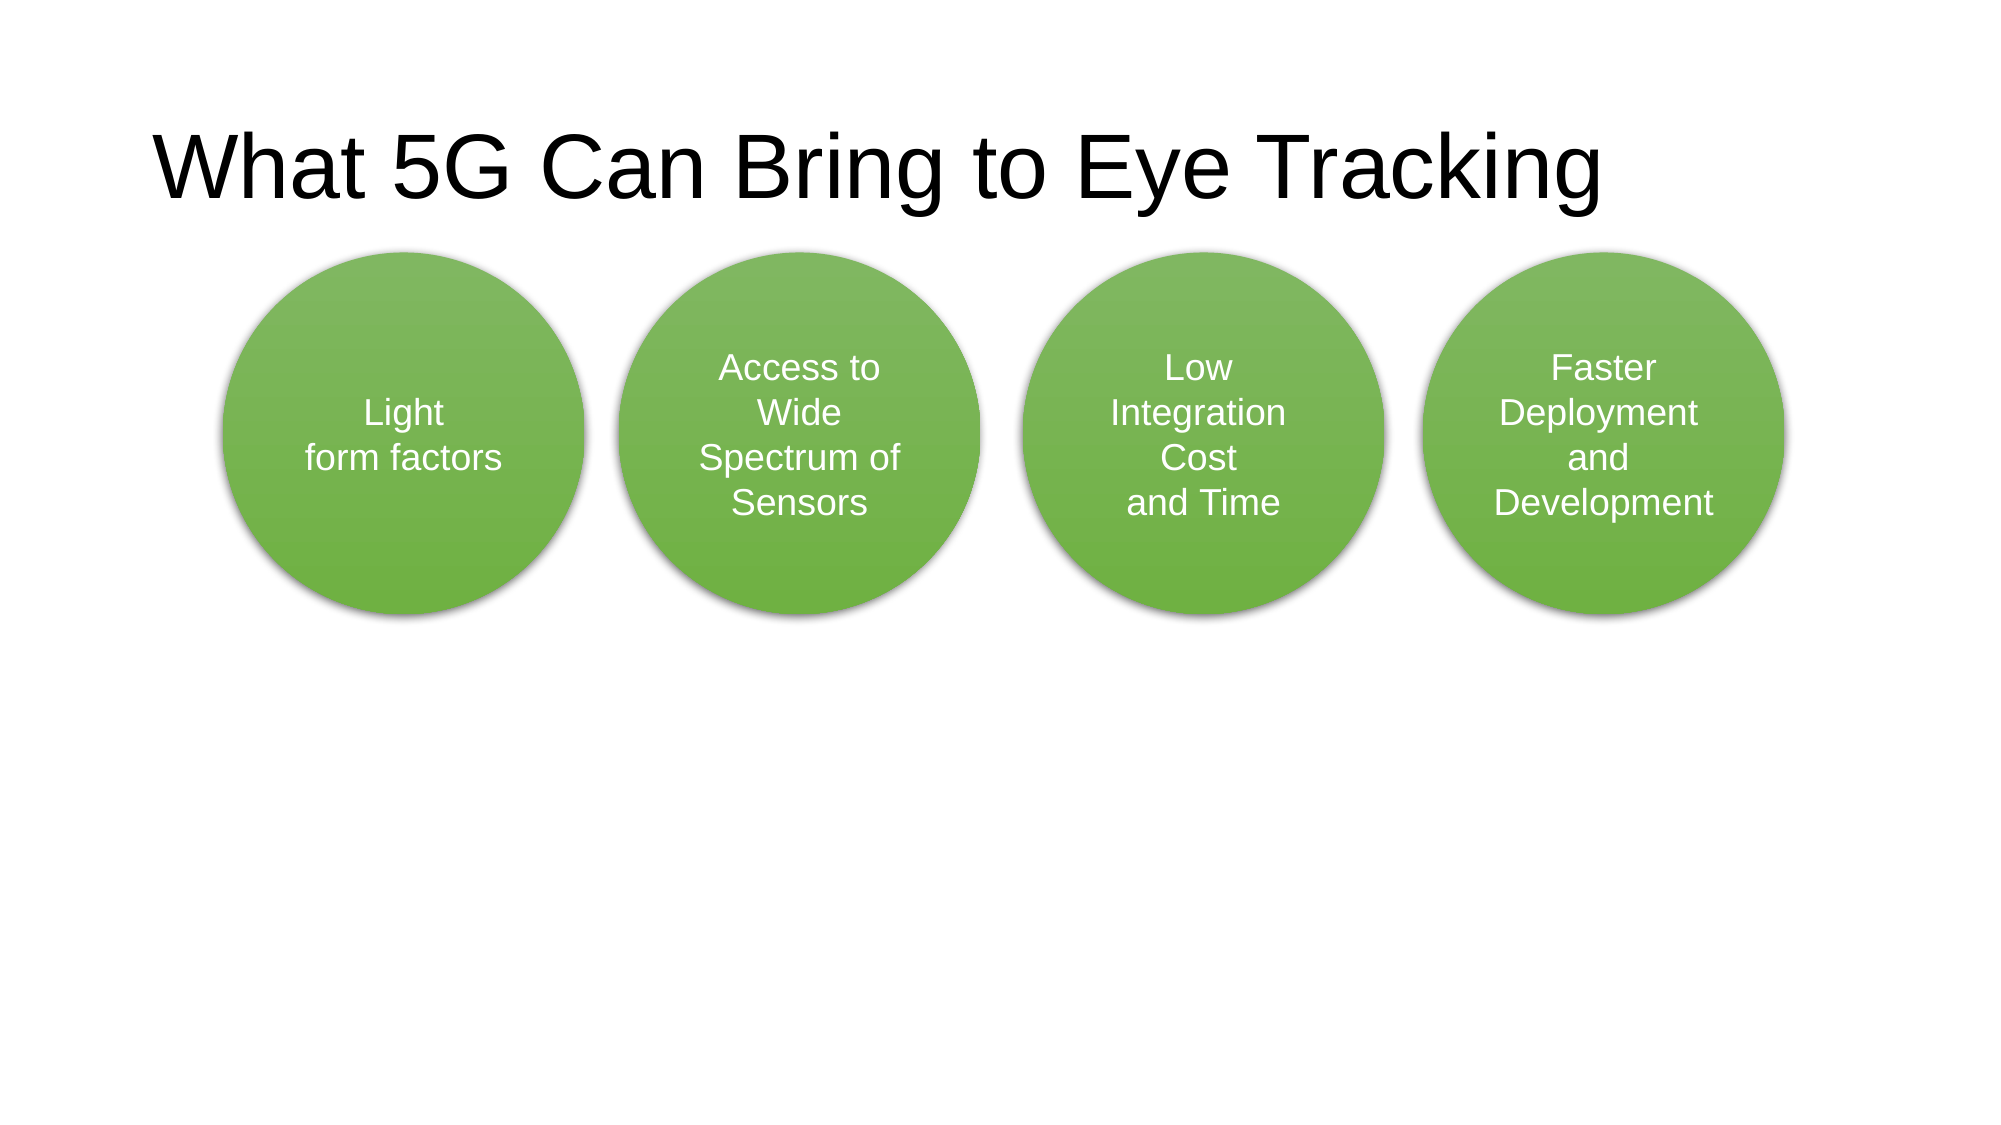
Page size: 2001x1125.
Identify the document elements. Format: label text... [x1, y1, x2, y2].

title What 5G Can Bring to Eye Tracking [137, 59, 1863, 278]
text_box Faster Deployment and Development [1422, 252, 1785, 615]
text_box Access to Wide Spectrum of Sensors [618, 252, 981, 615]
text_box Light form factors [222, 252, 585, 615]
text_box Low Integration Cost and Time [1022, 252, 1385, 615]
